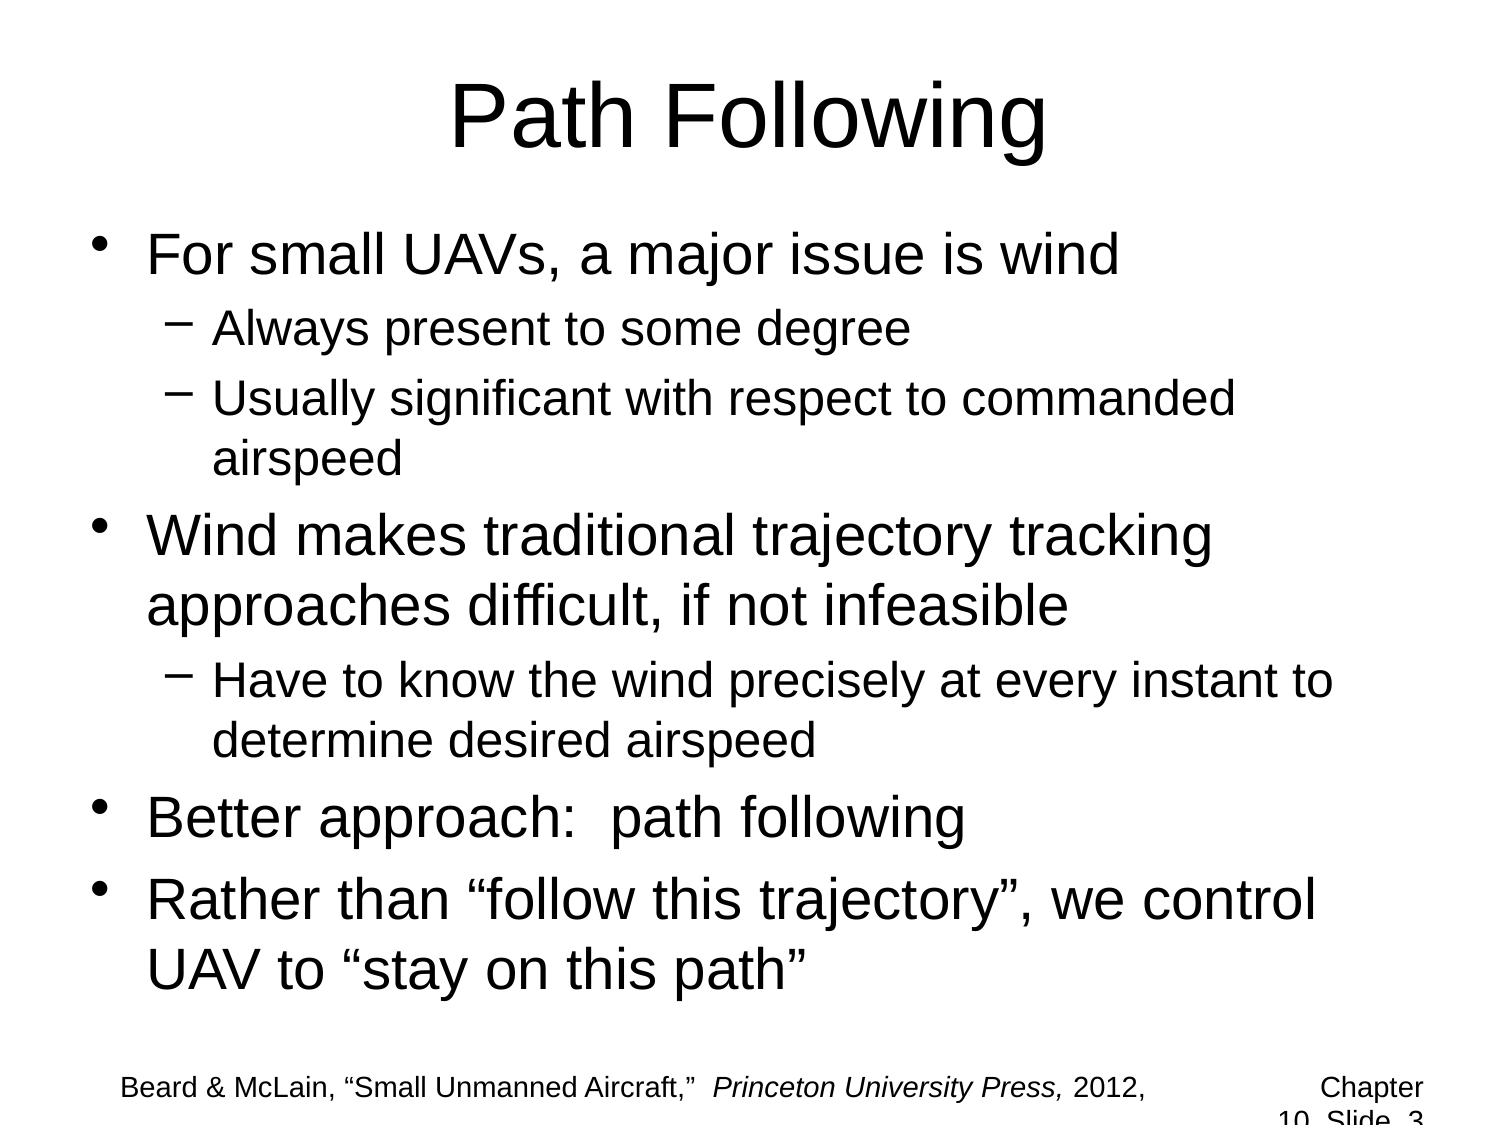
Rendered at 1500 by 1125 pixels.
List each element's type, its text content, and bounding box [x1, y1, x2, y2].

list For small UAVs, a major issue is wind Always present to some degree Usually significant with respect to commanded airspeed Wind makes traditional trajectory tracking approaches difficult, if not infeasible Have to know the wind precisely at every instant to determine desired airspeed Better approach: path following Rather than “follow this trajectory”, we control UAV to “stay on this path” [74, 208, 1426, 1006]
title Path Following [74, 44, 1426, 178]
